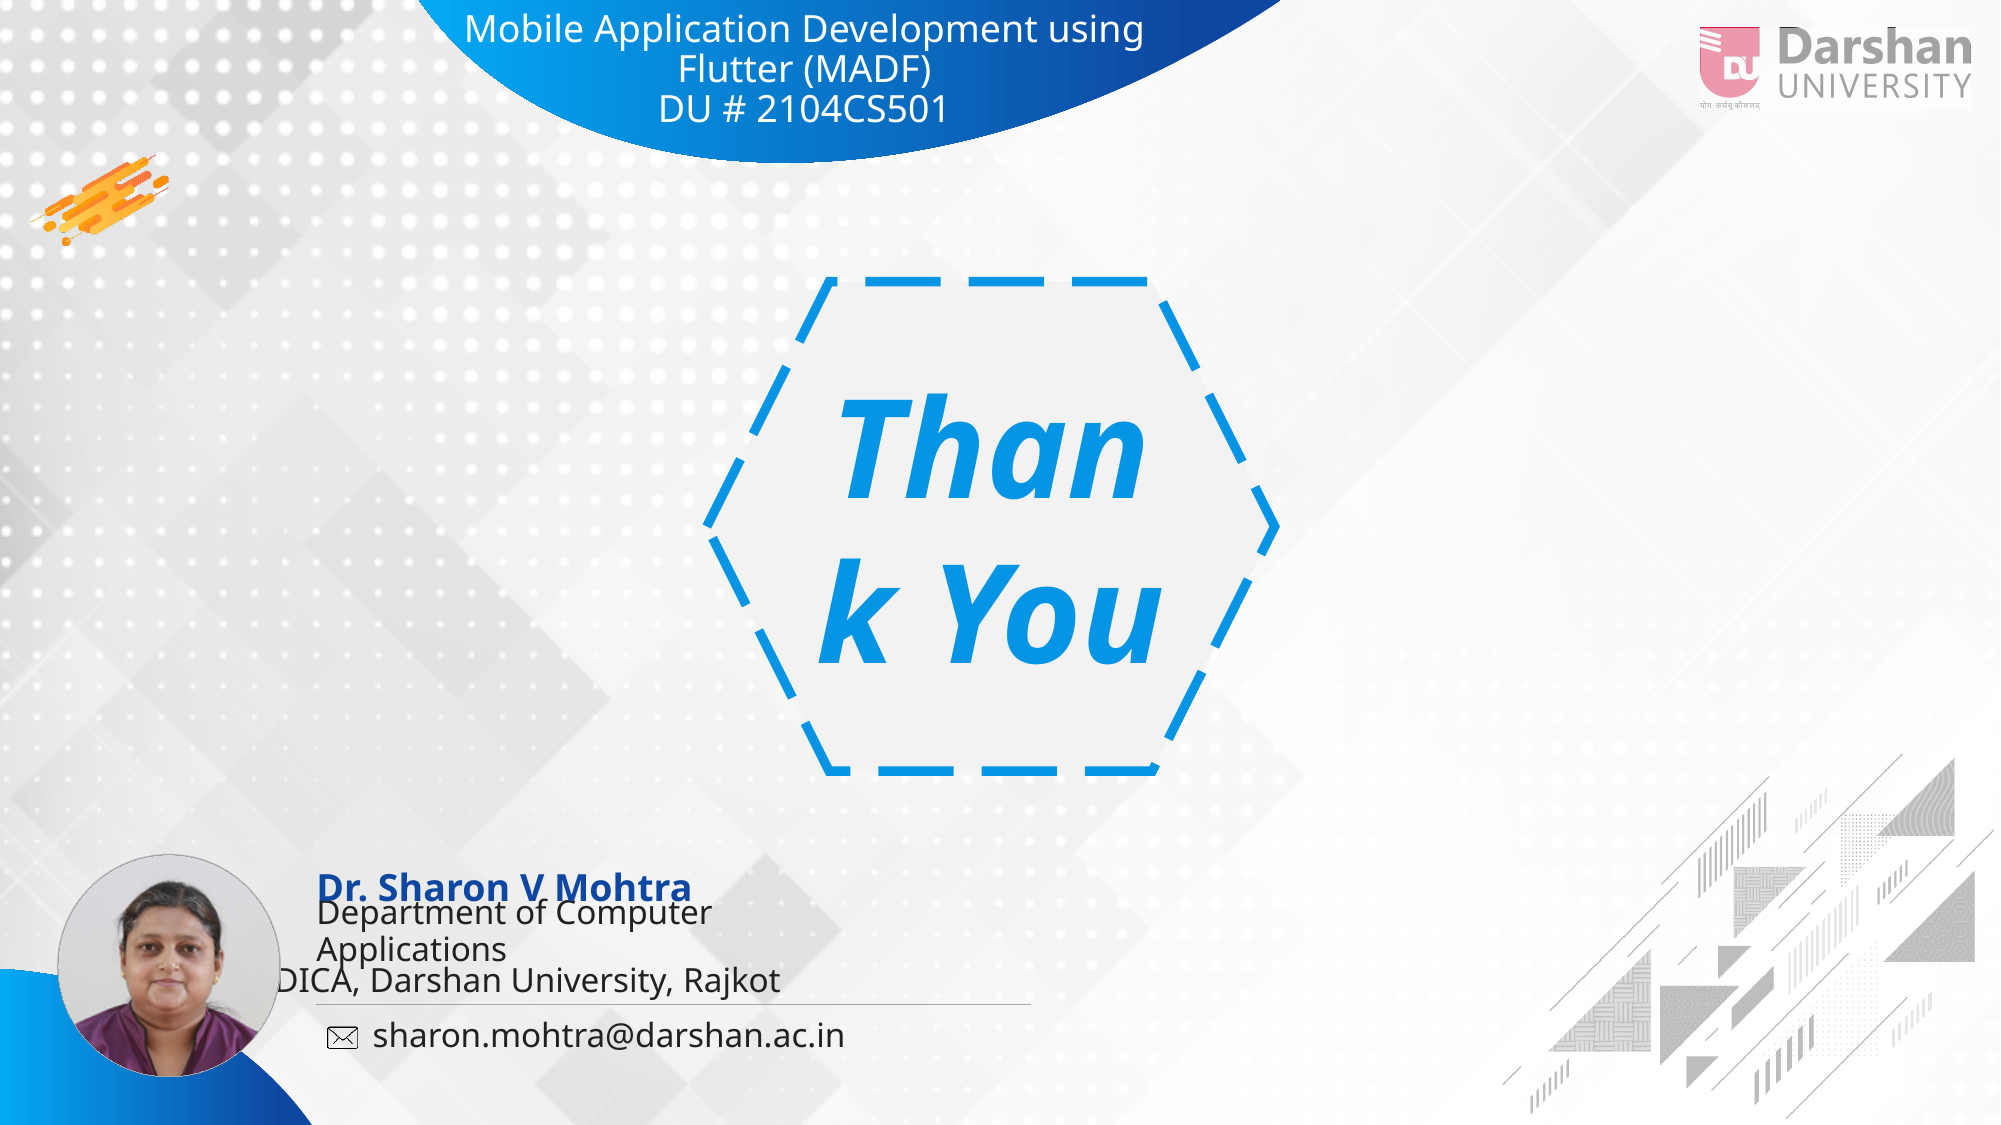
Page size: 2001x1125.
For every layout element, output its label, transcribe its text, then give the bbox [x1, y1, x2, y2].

picture [10, 137, 189, 265]
list Mobile Application Development using Flutter (MADF) DU # 2104CS501 [423, 3, 1186, 138]
picture [57, 854, 280, 1077]
list Department of Computer Applications [301, 913, 915, 956]
picture [327, 1022, 357, 1053]
list sharon.mohtra@darshan.ac.in [357, 1013, 971, 1061]
title App Bar Example [1700, 27, 1971, 110]
list Dr. Sharon V Mohtra [301, 865, 1217, 913]
